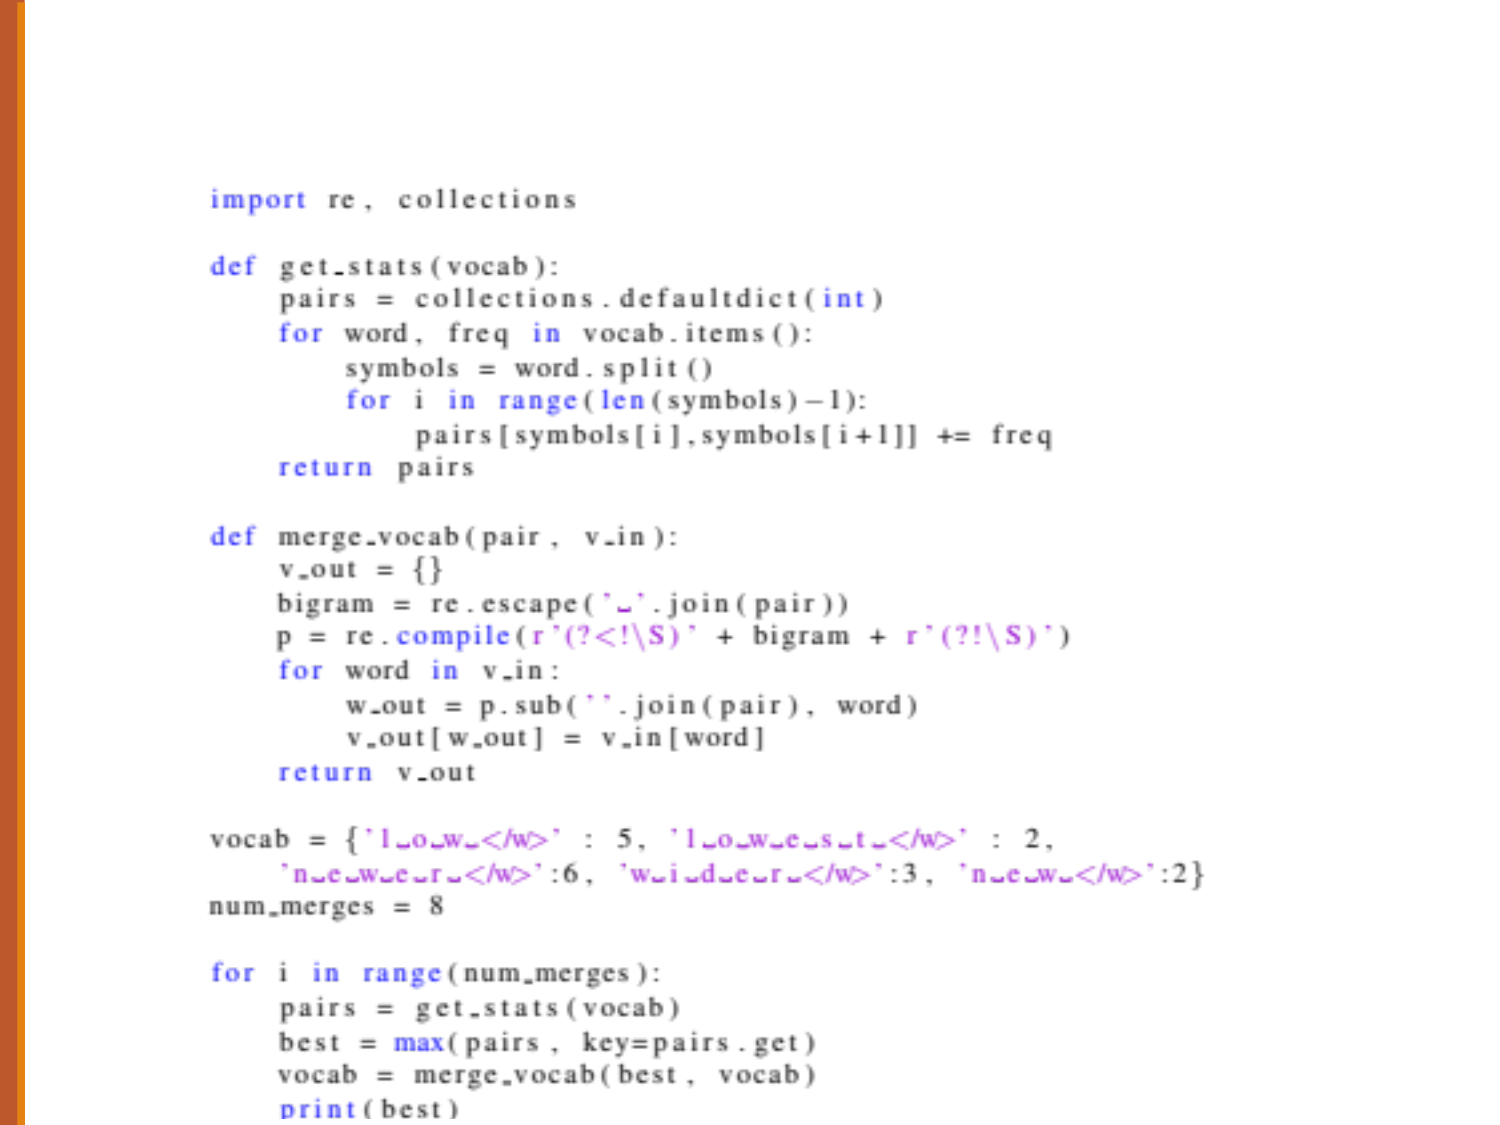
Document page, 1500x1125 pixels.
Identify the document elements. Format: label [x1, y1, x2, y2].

list [202, 174, 1339, 1119]
